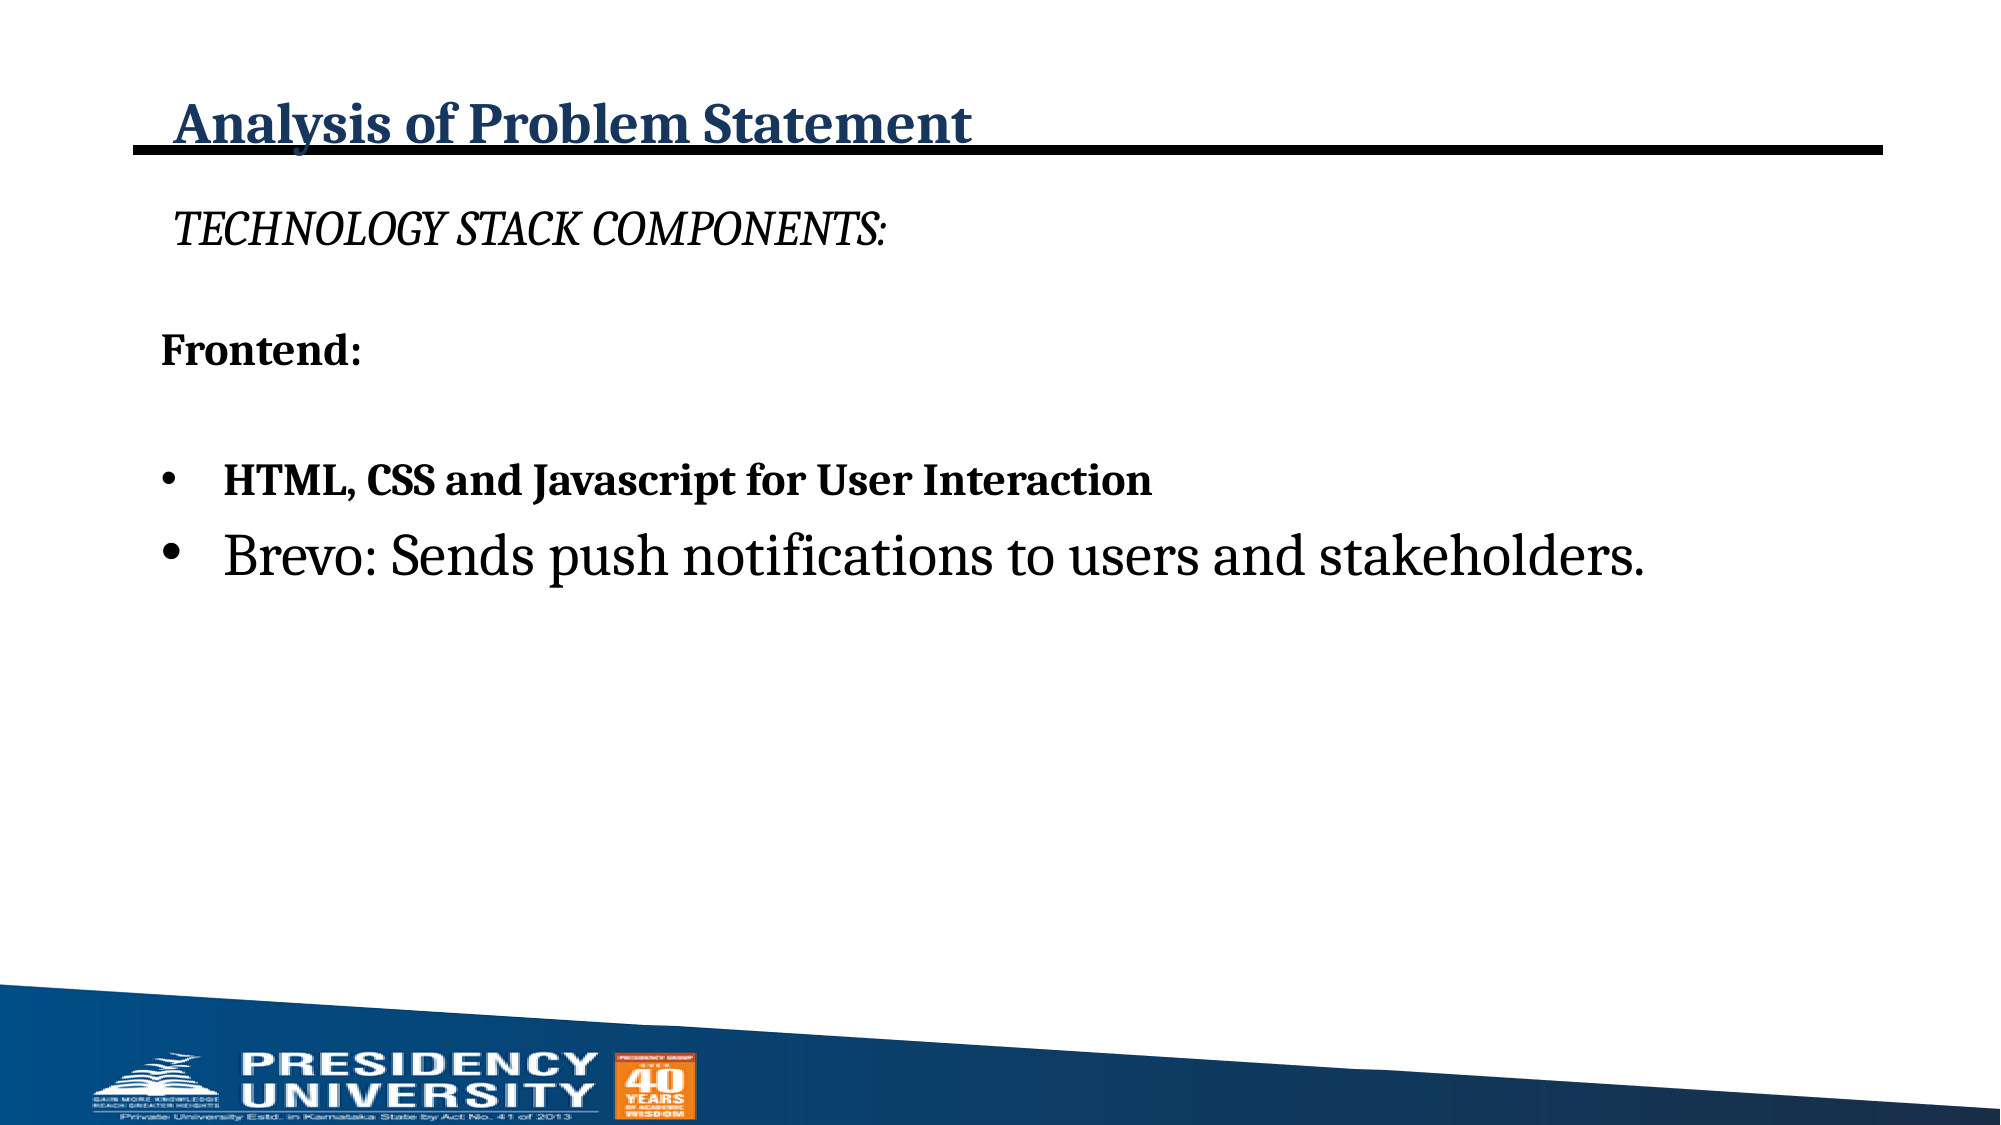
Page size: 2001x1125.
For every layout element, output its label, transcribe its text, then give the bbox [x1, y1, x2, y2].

list TECHNOLOGY STACK COMPONENTS: Frontend: HTML, CSS and Javascript for User Interaction Brevo: Sends push notifications to users and stakeholders. [133, 187, 1884, 1000]
title Analysis of Problem Statement [133, 45, 1884, 125]
picture [0, 982, 2000, 1125]
